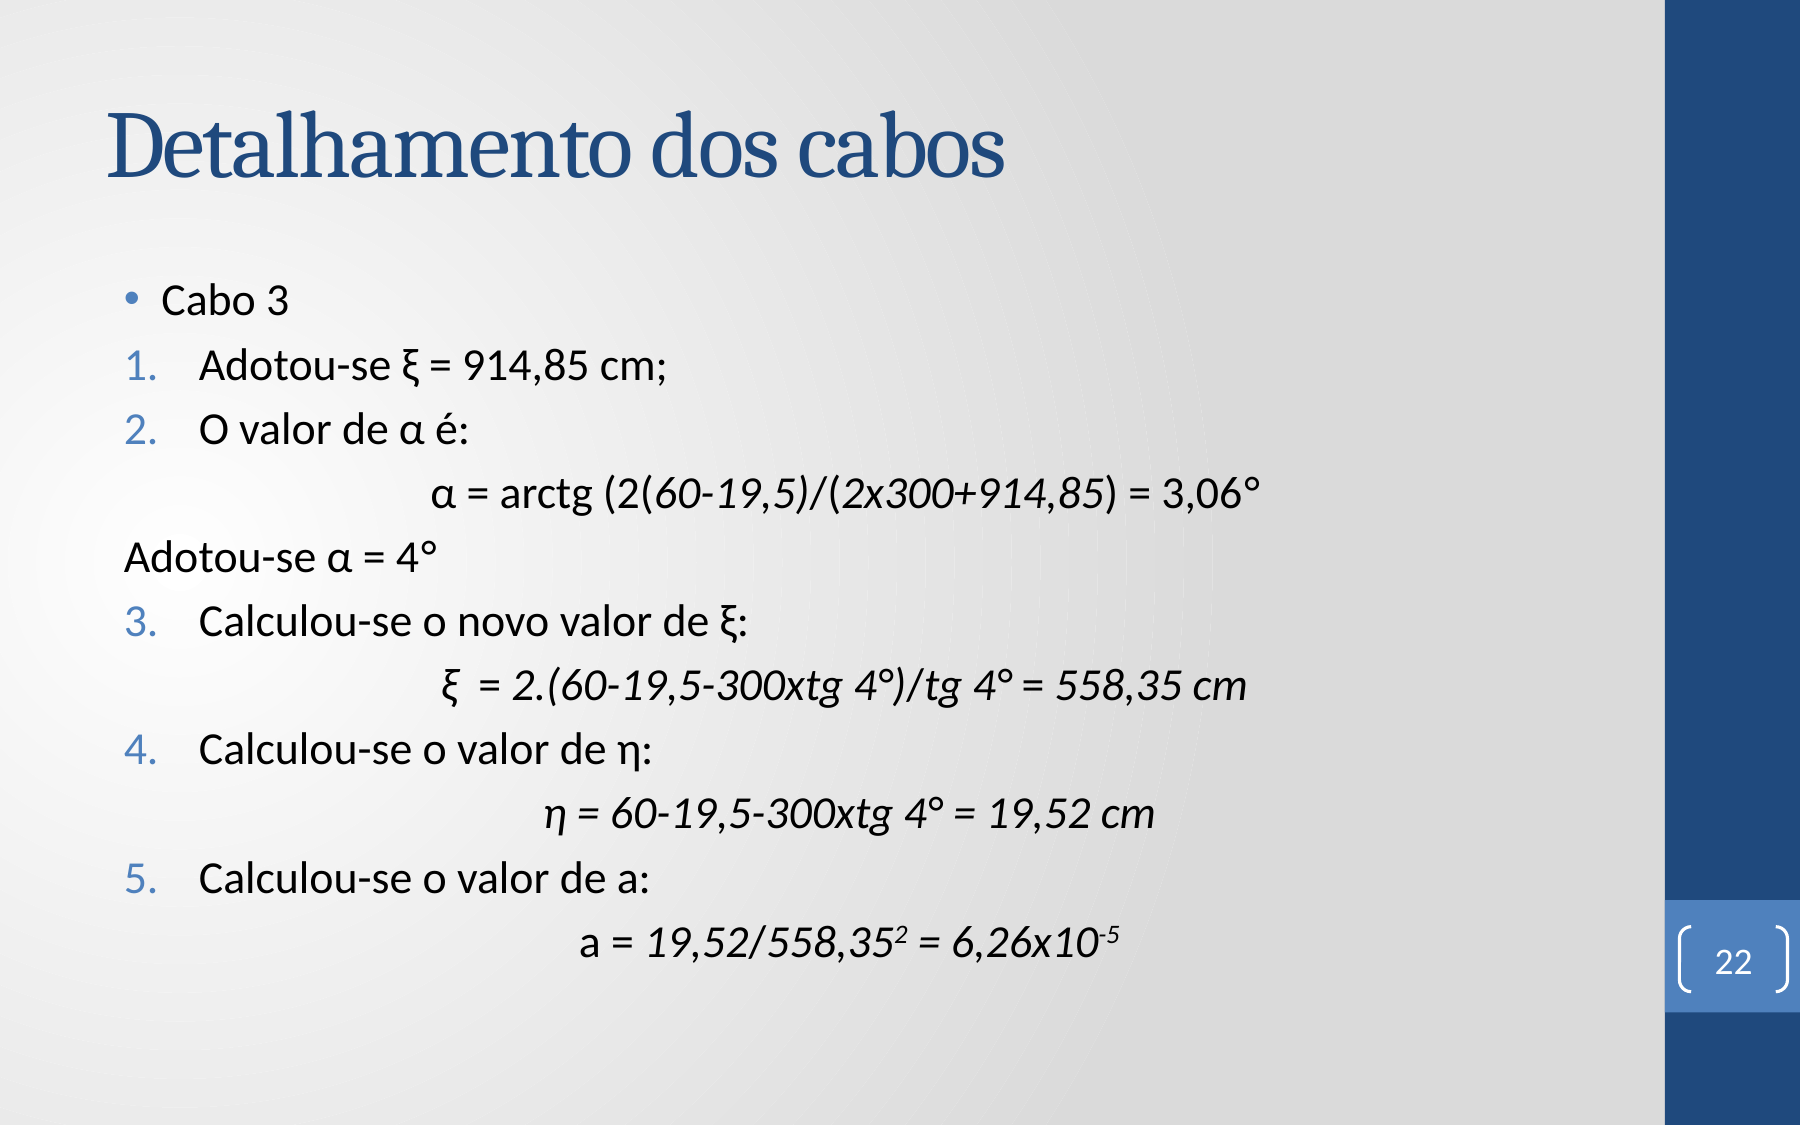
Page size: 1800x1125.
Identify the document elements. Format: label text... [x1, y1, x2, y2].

list Cabo 3 Adotou-se ξ = 914,85 cm; O valor de α é: α = arctg (2(60-19,5)/(2x300+914,85) = 3,06° Adotou-se α = 4° Calculou-se o novo valor de ξ: ξ = 2.(60-19,5-300xtg 4°)/tg 4° = 558,35 cm Calculou-se o valor de η: η = 60-19,5-300xtg 4° = 19,52 cm Calculou-se o valor de a: a = 19,52/558,352 = 6,26x10-5 [90, 262, 1590, 1050]
title Detalhamento dos cabos [90, 45, 1590, 233]
slide_number 22 [1677, 925, 1790, 994]
